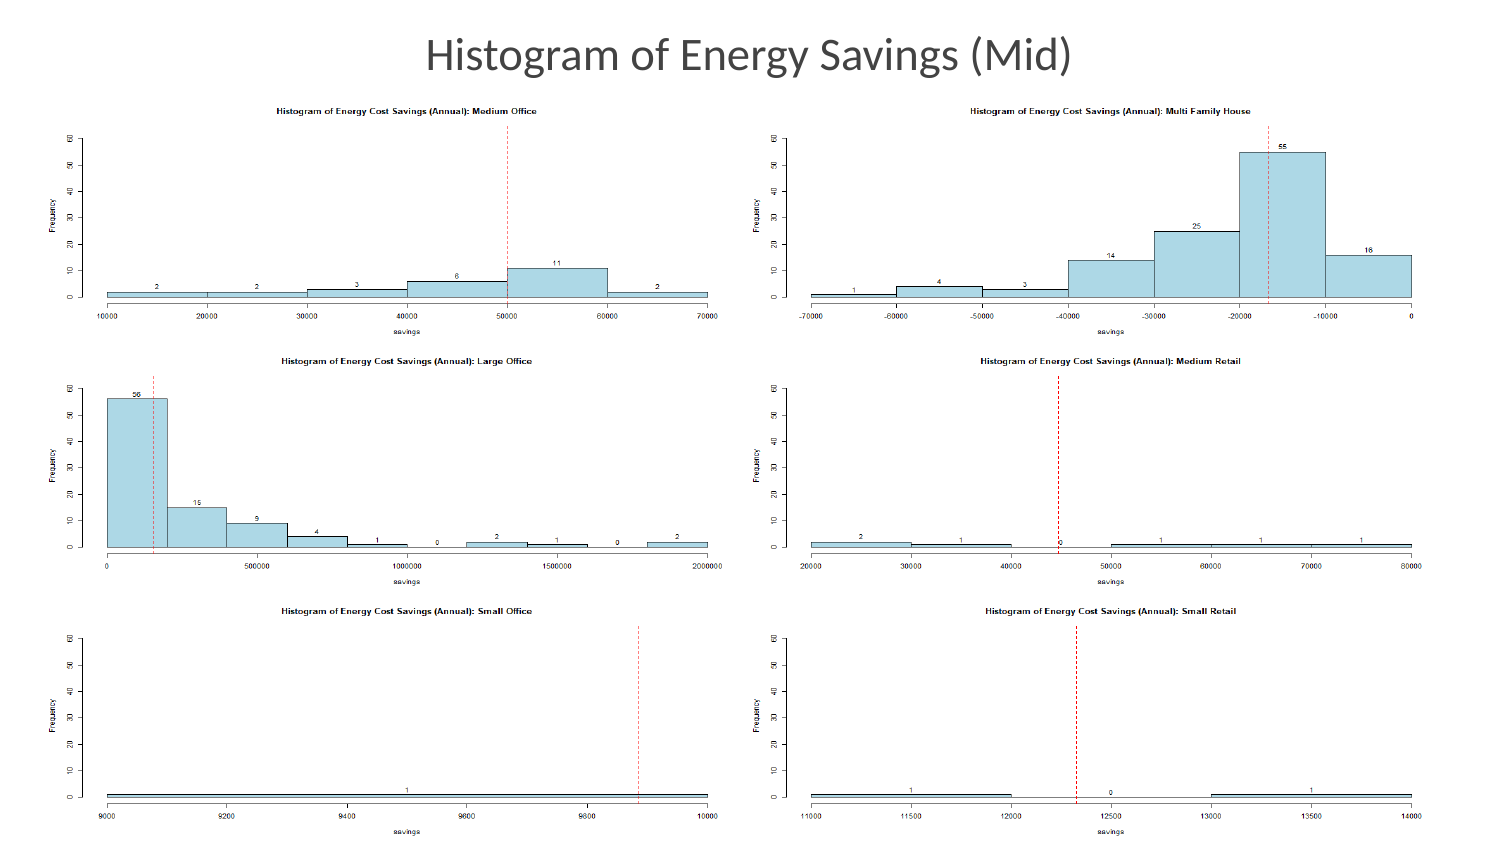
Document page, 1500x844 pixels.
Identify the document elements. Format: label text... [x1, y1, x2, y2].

title Histogram of Energy Savings (Mid) [51, 8, 1449, 92]
picture [46, 93, 1454, 844]
